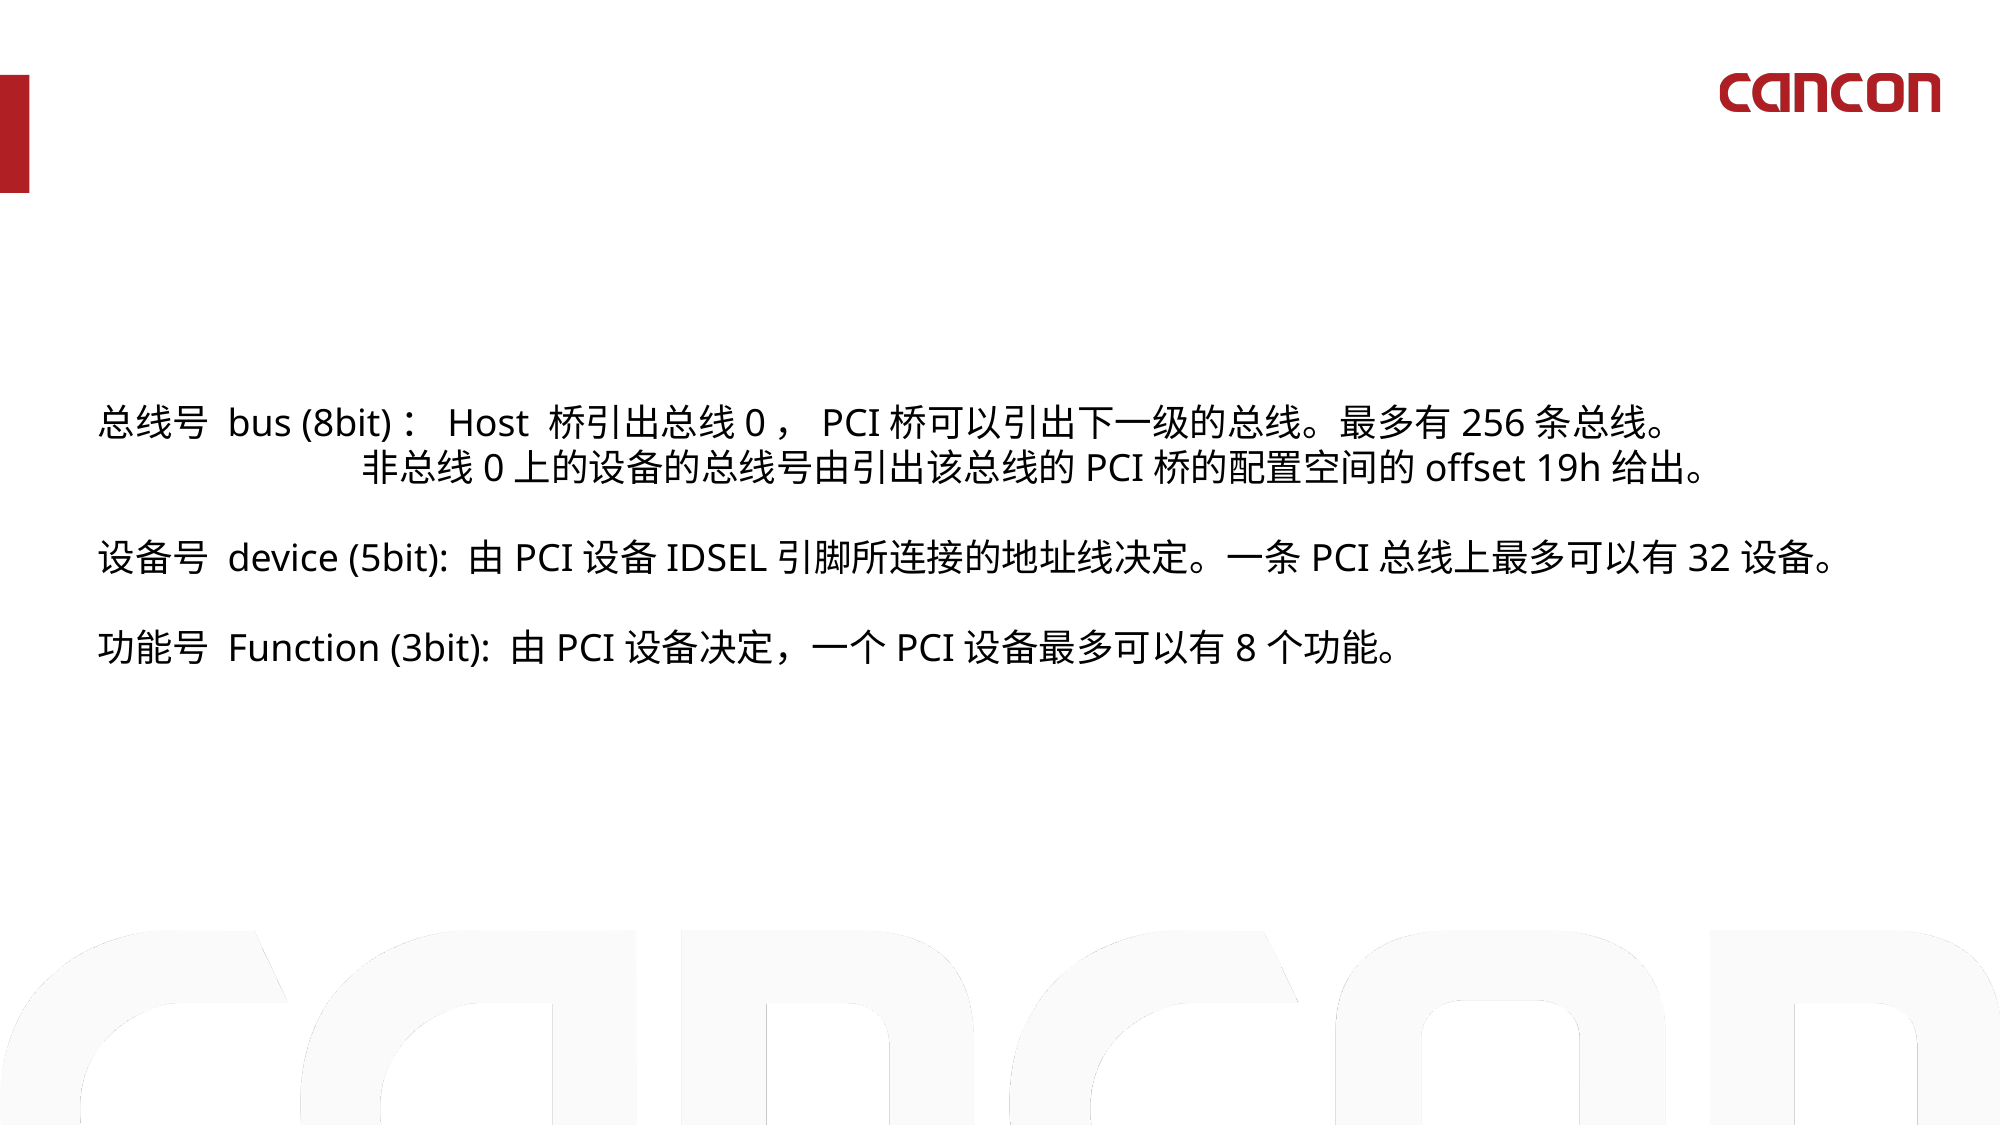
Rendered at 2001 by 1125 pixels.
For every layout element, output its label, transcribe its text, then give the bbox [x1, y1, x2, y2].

text_box 总线号 bus (8bit)：Host 桥引出总线0，PCI桥可以引出下一级的总线。最多有256条总线。 非总线0上的设备的总线号由引出该总线的PCI桥的配置空间的offset 19h给出。 设备号 device (5bit): 由PCI设备IDSEL引脚所连接的地址线决定。一条PCI总线上最多可以有32设备。 功能号 Function (3bit): 由PCI设备决定，一个PCI设备最多可以有8个功能。 [82, 346, 1868, 721]
